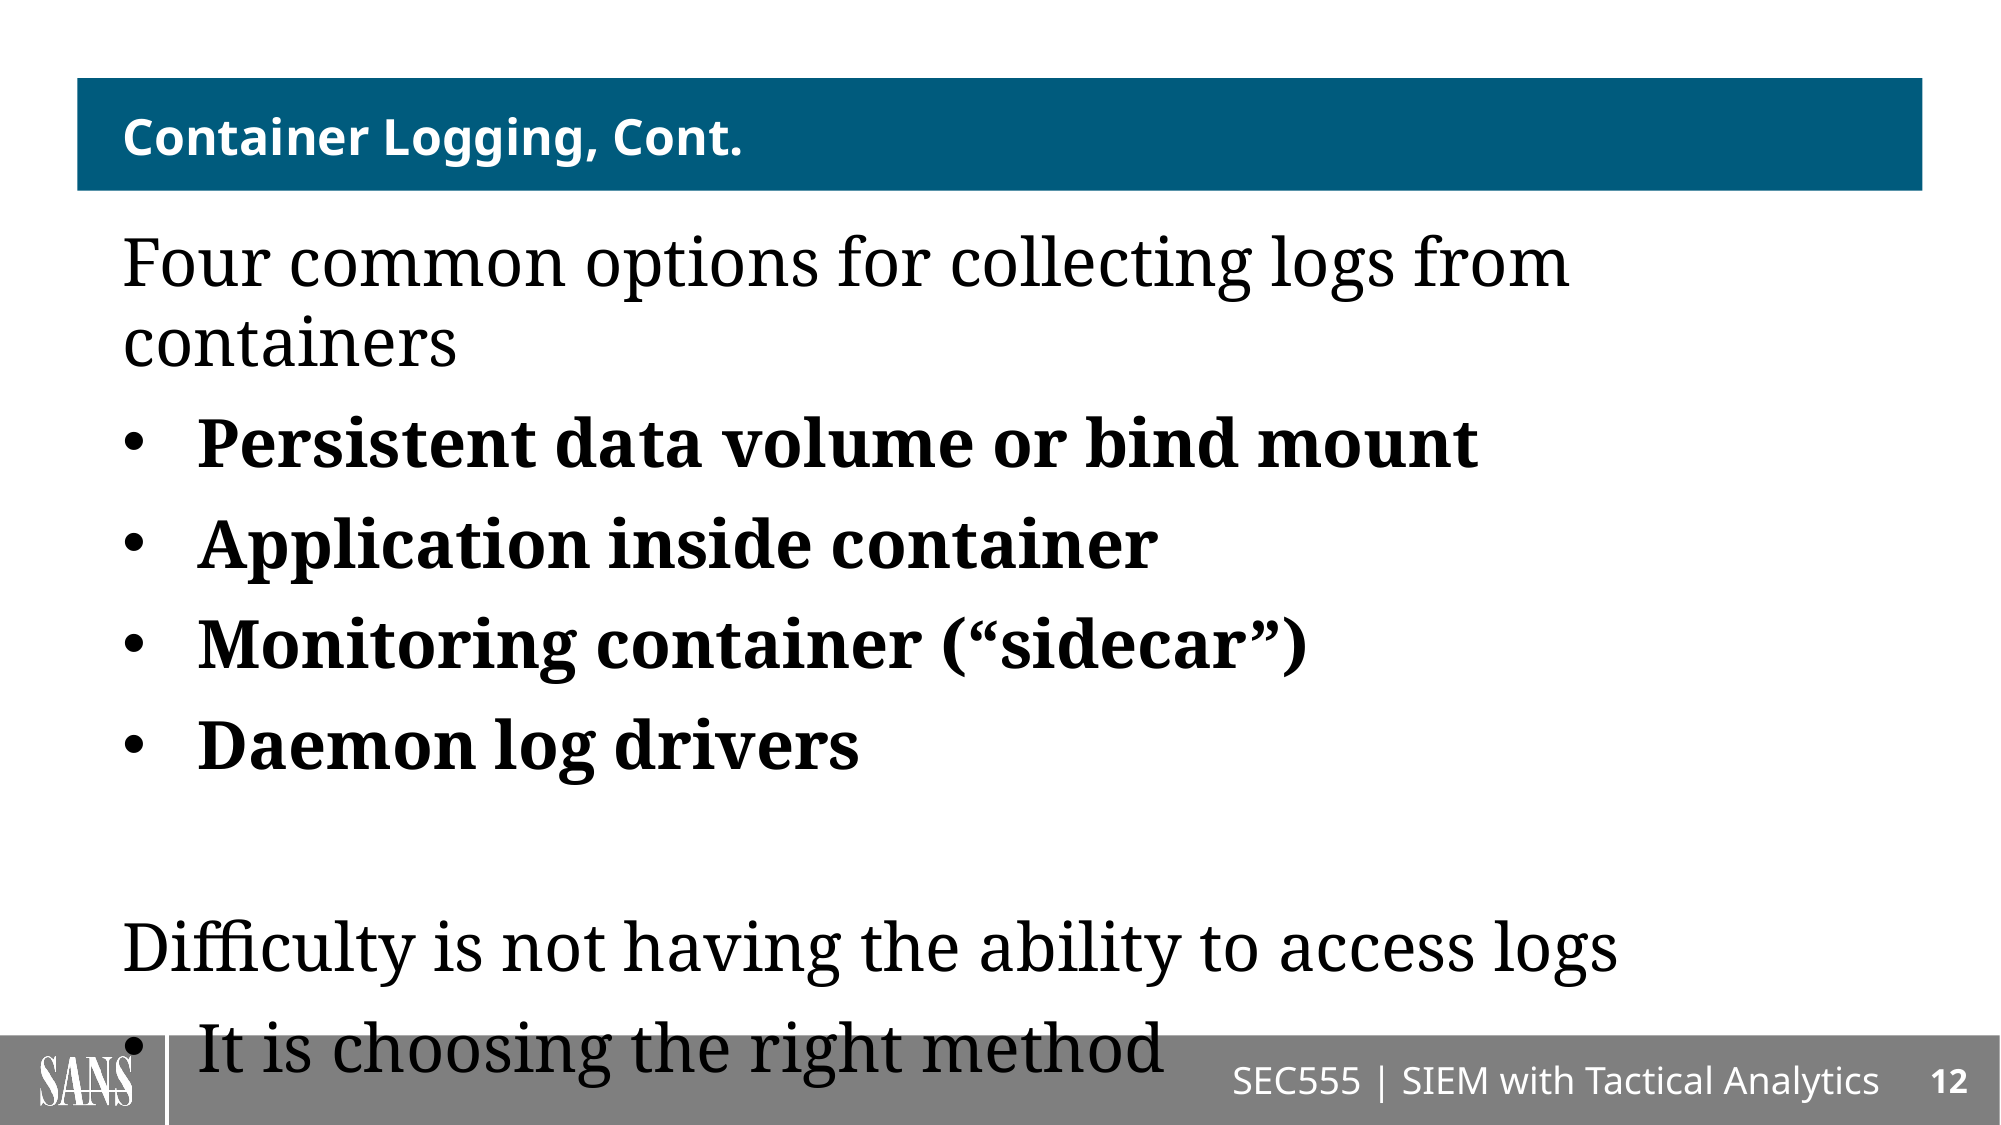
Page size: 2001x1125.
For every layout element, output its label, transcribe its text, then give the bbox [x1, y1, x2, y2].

title Container Logging, Cont. [107, 78, 1893, 191]
list Four common options for collecting logs from containers Persistent data volume or bind mount Application inside container Monitoring container (“sidecar”) Daemon log drivers Difficulty is not having the ability to access logs It is choosing the right method [107, 212, 1893, 1013]
